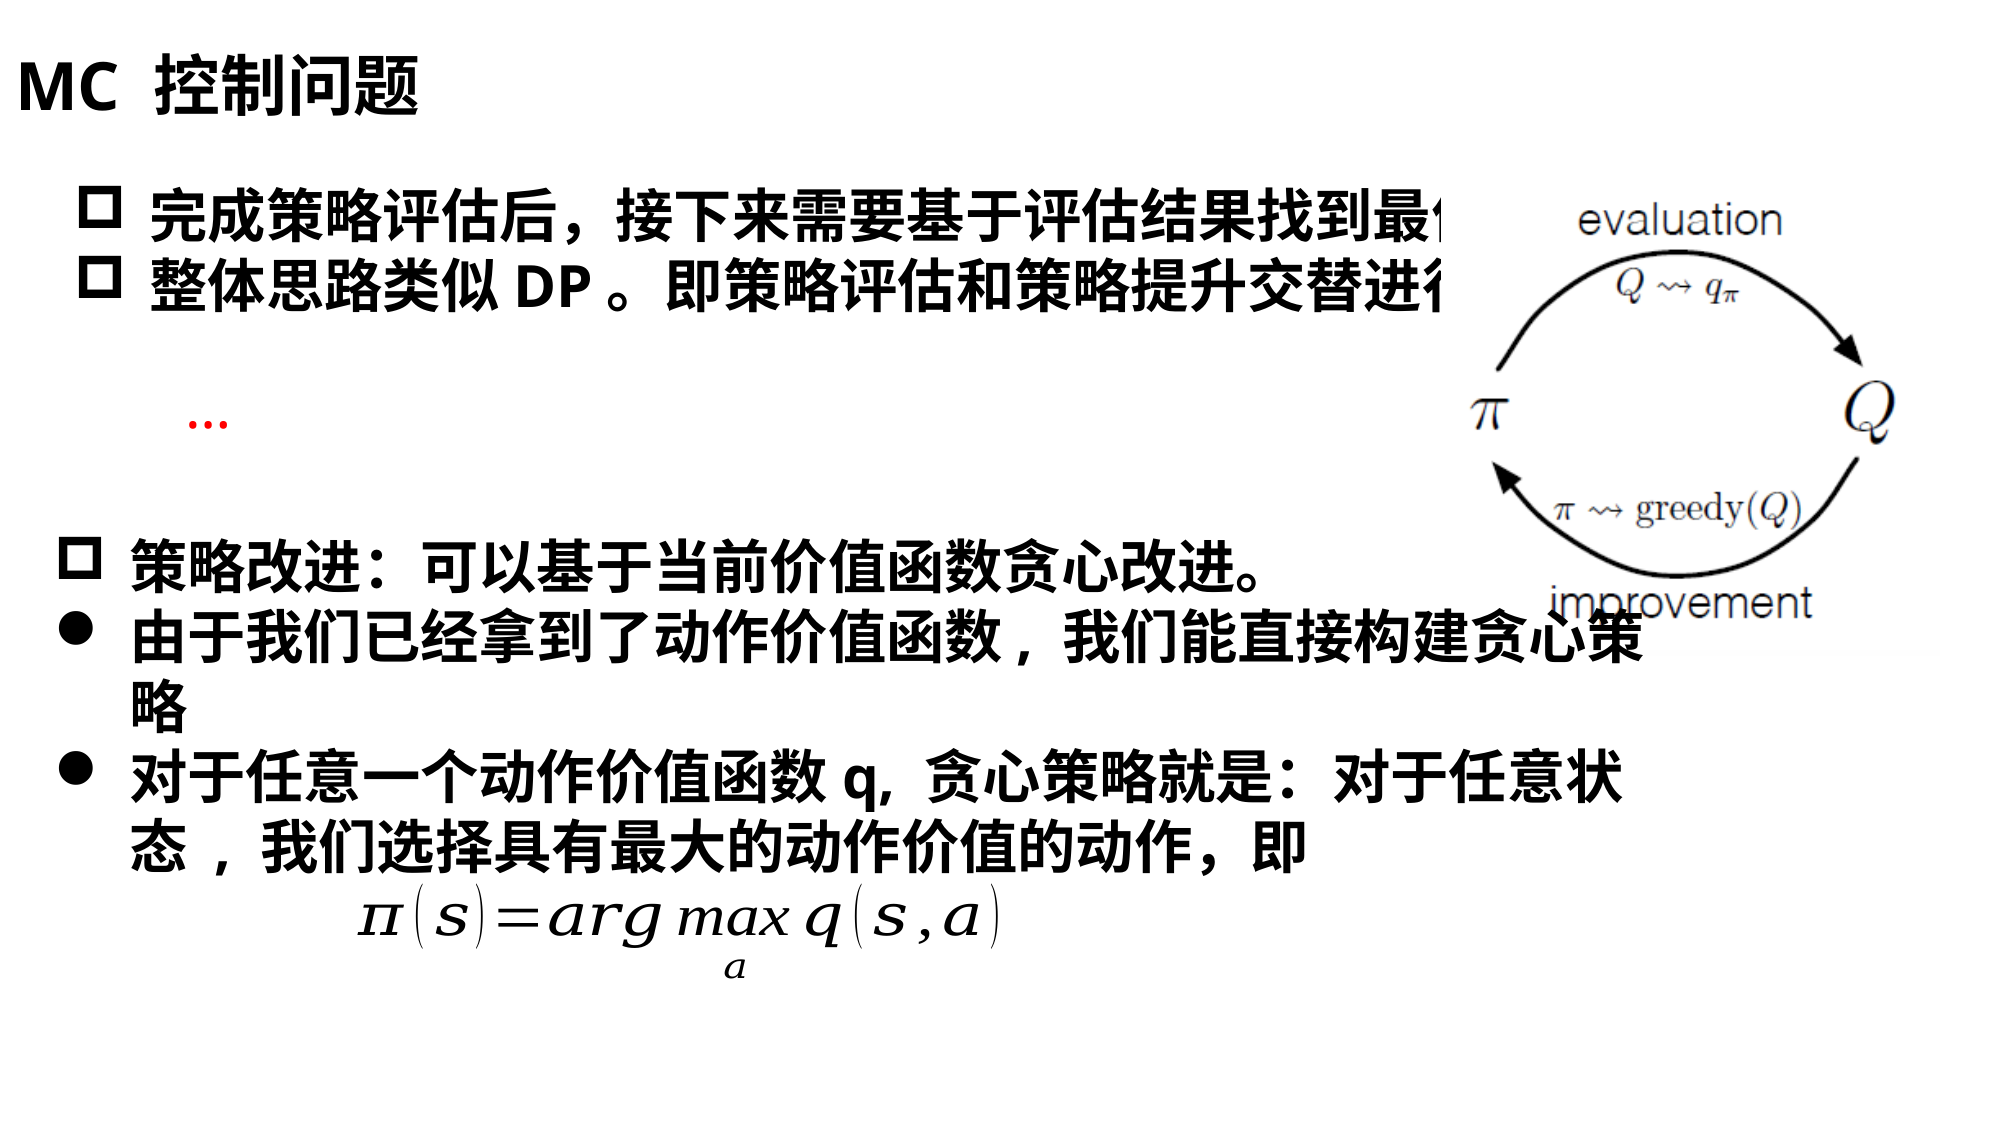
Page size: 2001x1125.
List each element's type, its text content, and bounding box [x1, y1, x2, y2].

title MC 控制问题 [0, 5, 1725, 173]
picture [1441, 173, 1940, 656]
text_box 完成策略评估后，接下来需要基于评估结果找到最优策略。 整体思路类似DP。即策略评估和策略提升交替进行 [60, 172, 1707, 327]
